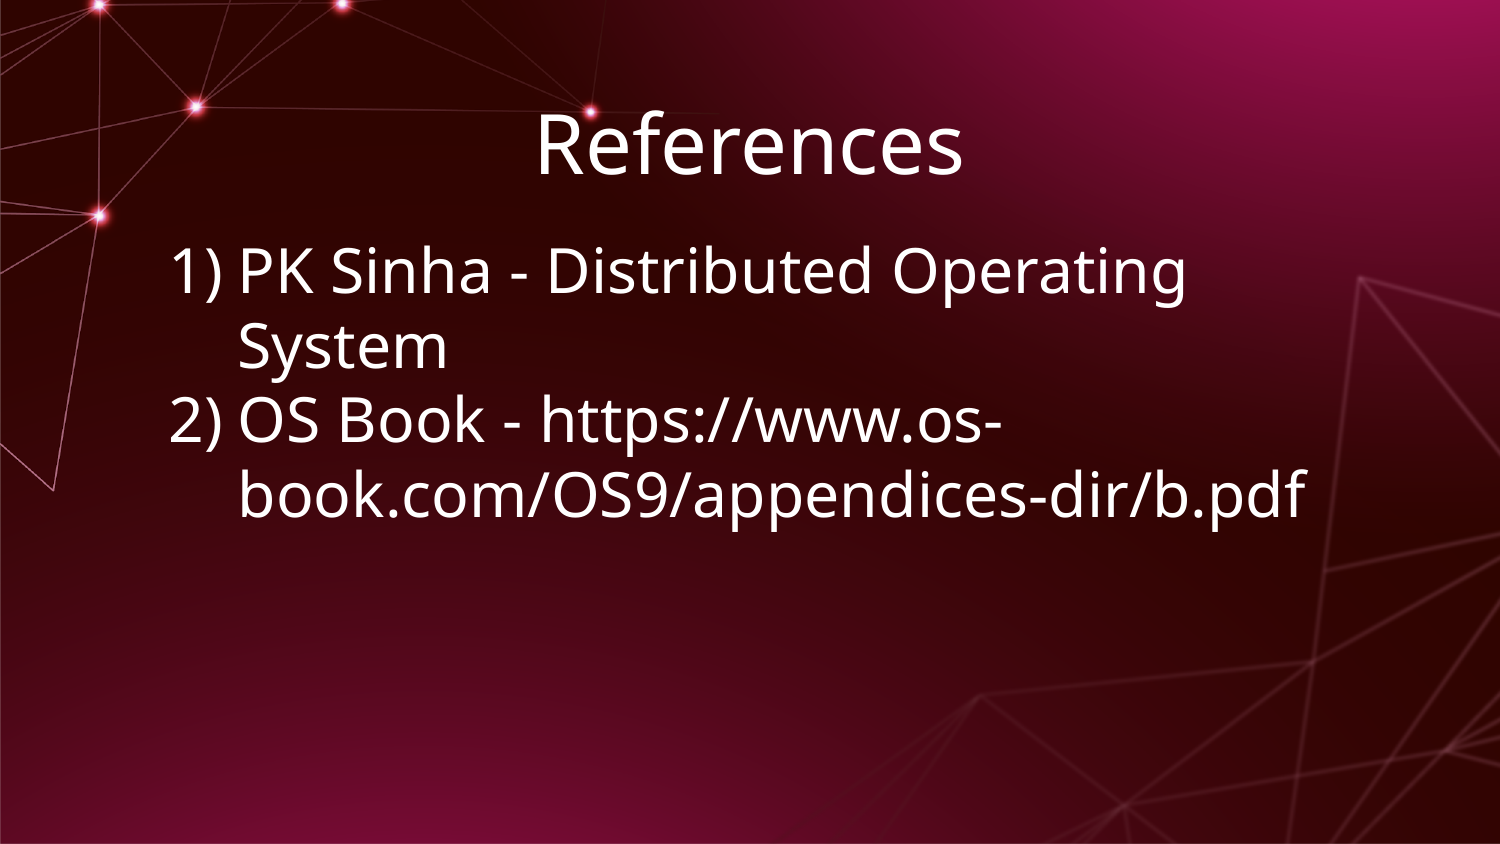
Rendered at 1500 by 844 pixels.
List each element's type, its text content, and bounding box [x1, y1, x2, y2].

picture [0, 0, 1500, 844]
text_box PK Sinha - Distributed Operating System OS Book - https://www.os-book.com/OS9/appendices-dir/b.pdf [147, 215, 1353, 785]
title References [401, 95, 1099, 188]
